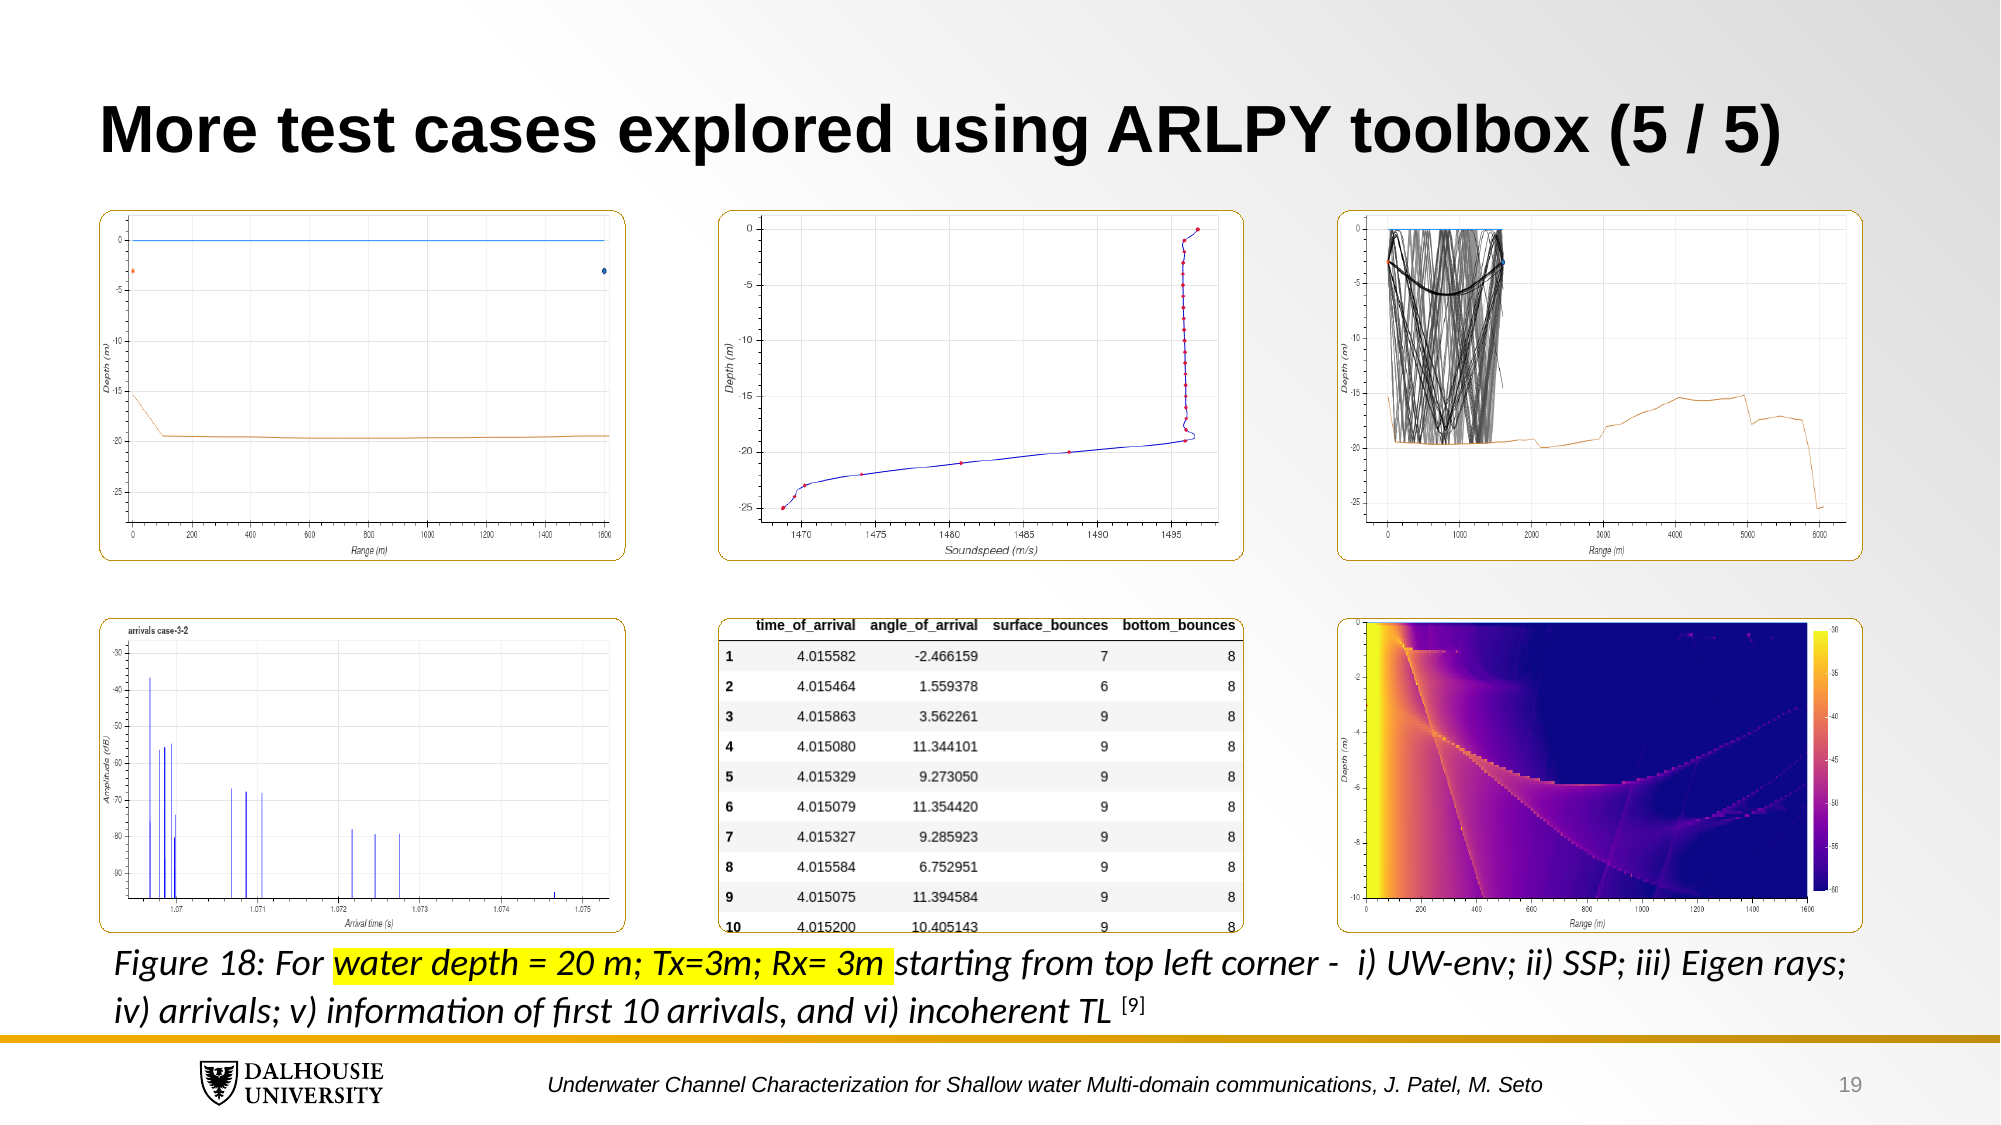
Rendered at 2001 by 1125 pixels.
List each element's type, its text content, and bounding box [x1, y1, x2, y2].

title More test cases explored using ARLPY toolbox (5 / 5) [99, 1, 1807, 167]
footer Underwater Channel Characterization for Shallow water Multi-domain communications, J. Patel, M. Seto [547, 1042, 1694, 1125]
picture [718, 618, 1244, 933]
picture [99, 618, 626, 933]
slide_number 19 [1694, 1042, 1863, 1125]
picture [99, 210, 626, 561]
picture [1337, 618, 1863, 933]
picture [718, 210, 1244, 561]
picture [1337, 210, 1863, 561]
text_box Figure 18: For water depth = 20 m; Tx=3m; Rx= 3m starting from top left corner - i) UW-env; ii) SSP; iii) Eigen rays; iv) arrivals; v) information of first 10 arrivals, and vi) incoherent TL [9] [0, 927, 1863, 1039]
